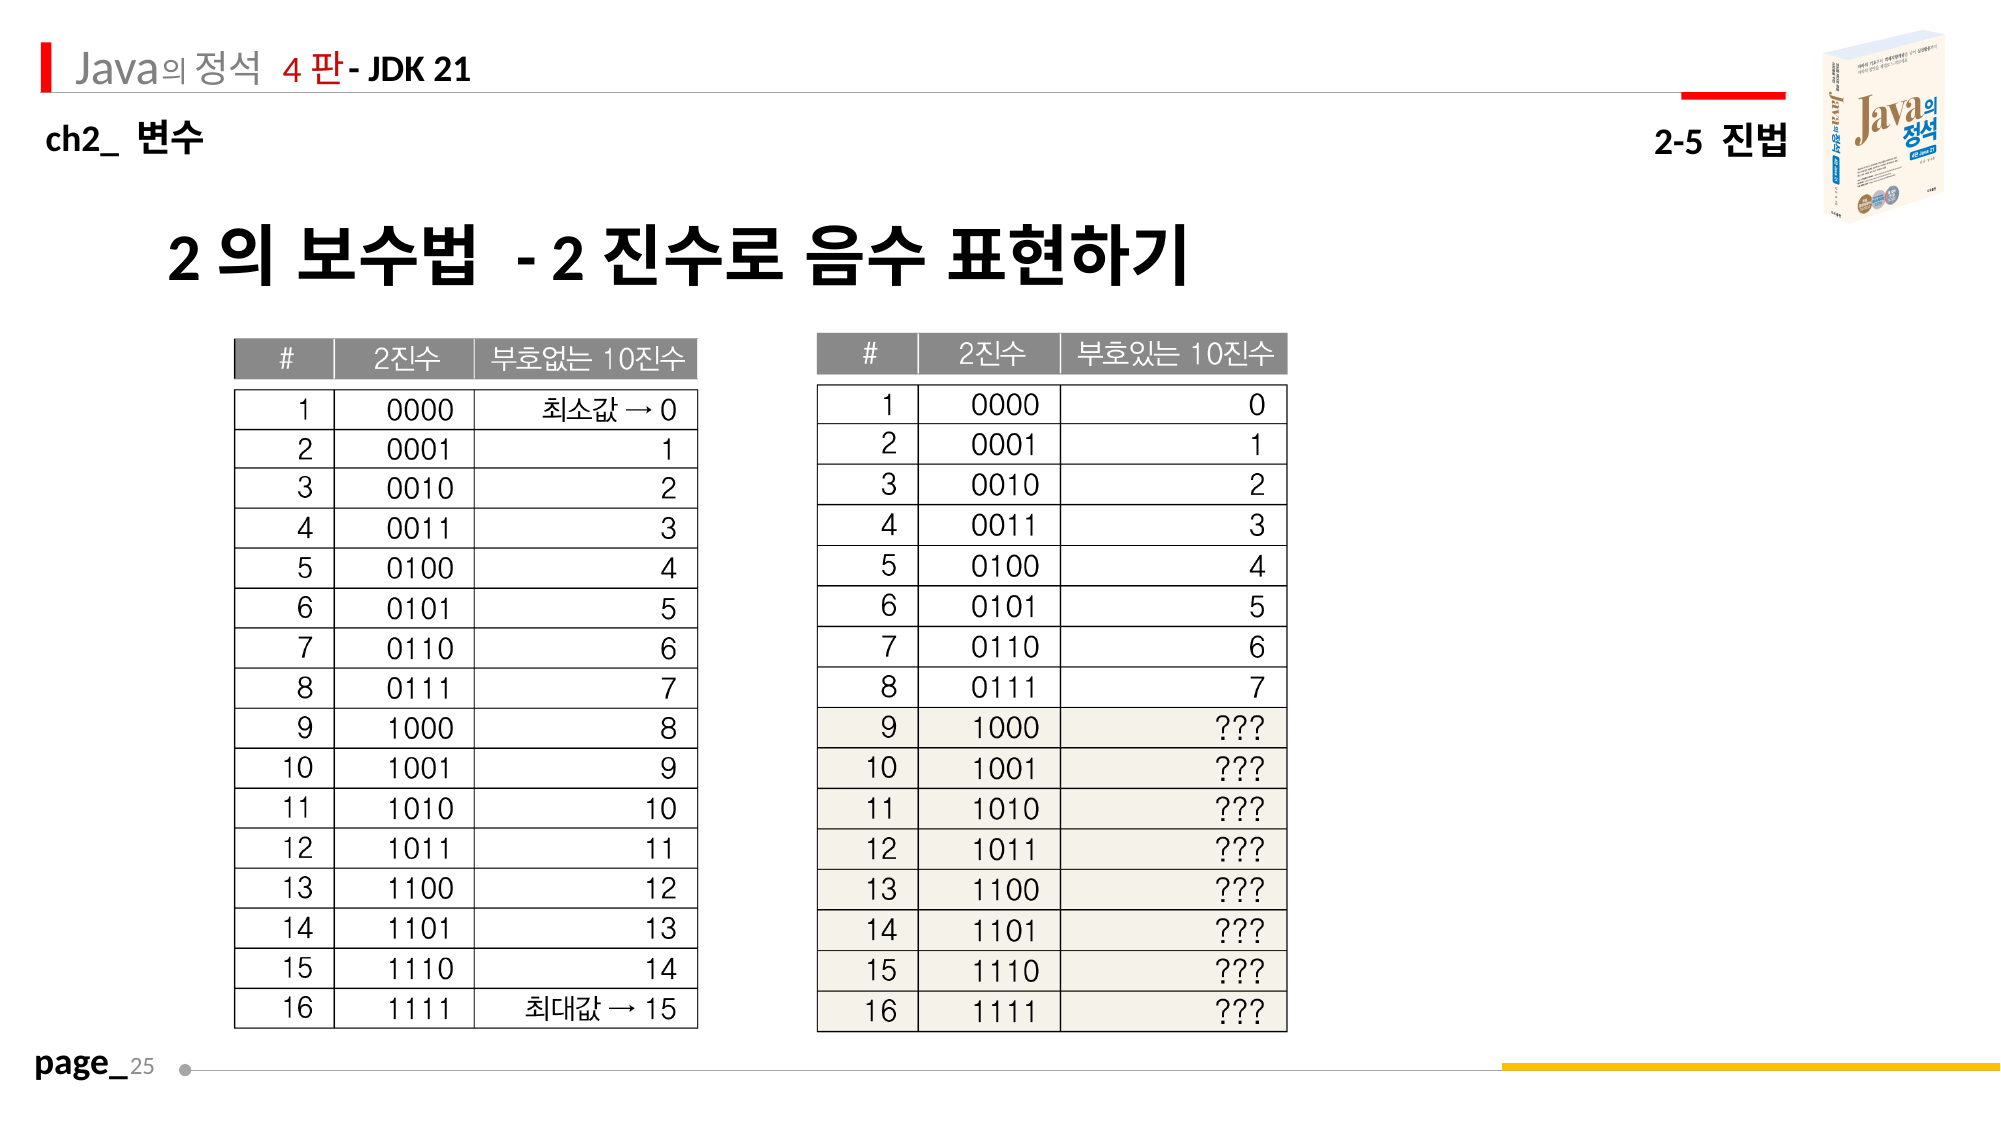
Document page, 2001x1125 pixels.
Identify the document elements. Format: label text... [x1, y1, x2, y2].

picture [1819, 26, 1950, 228]
picture [222, 329, 711, 1040]
slide_number 25 [102, 1035, 171, 1096]
text_box 2의 보수법 - 2진수로 음수 표현하기 [152, 206, 1419, 302]
text_box 2-5 진법 [1415, 109, 1805, 169]
picture [810, 324, 1295, 1040]
